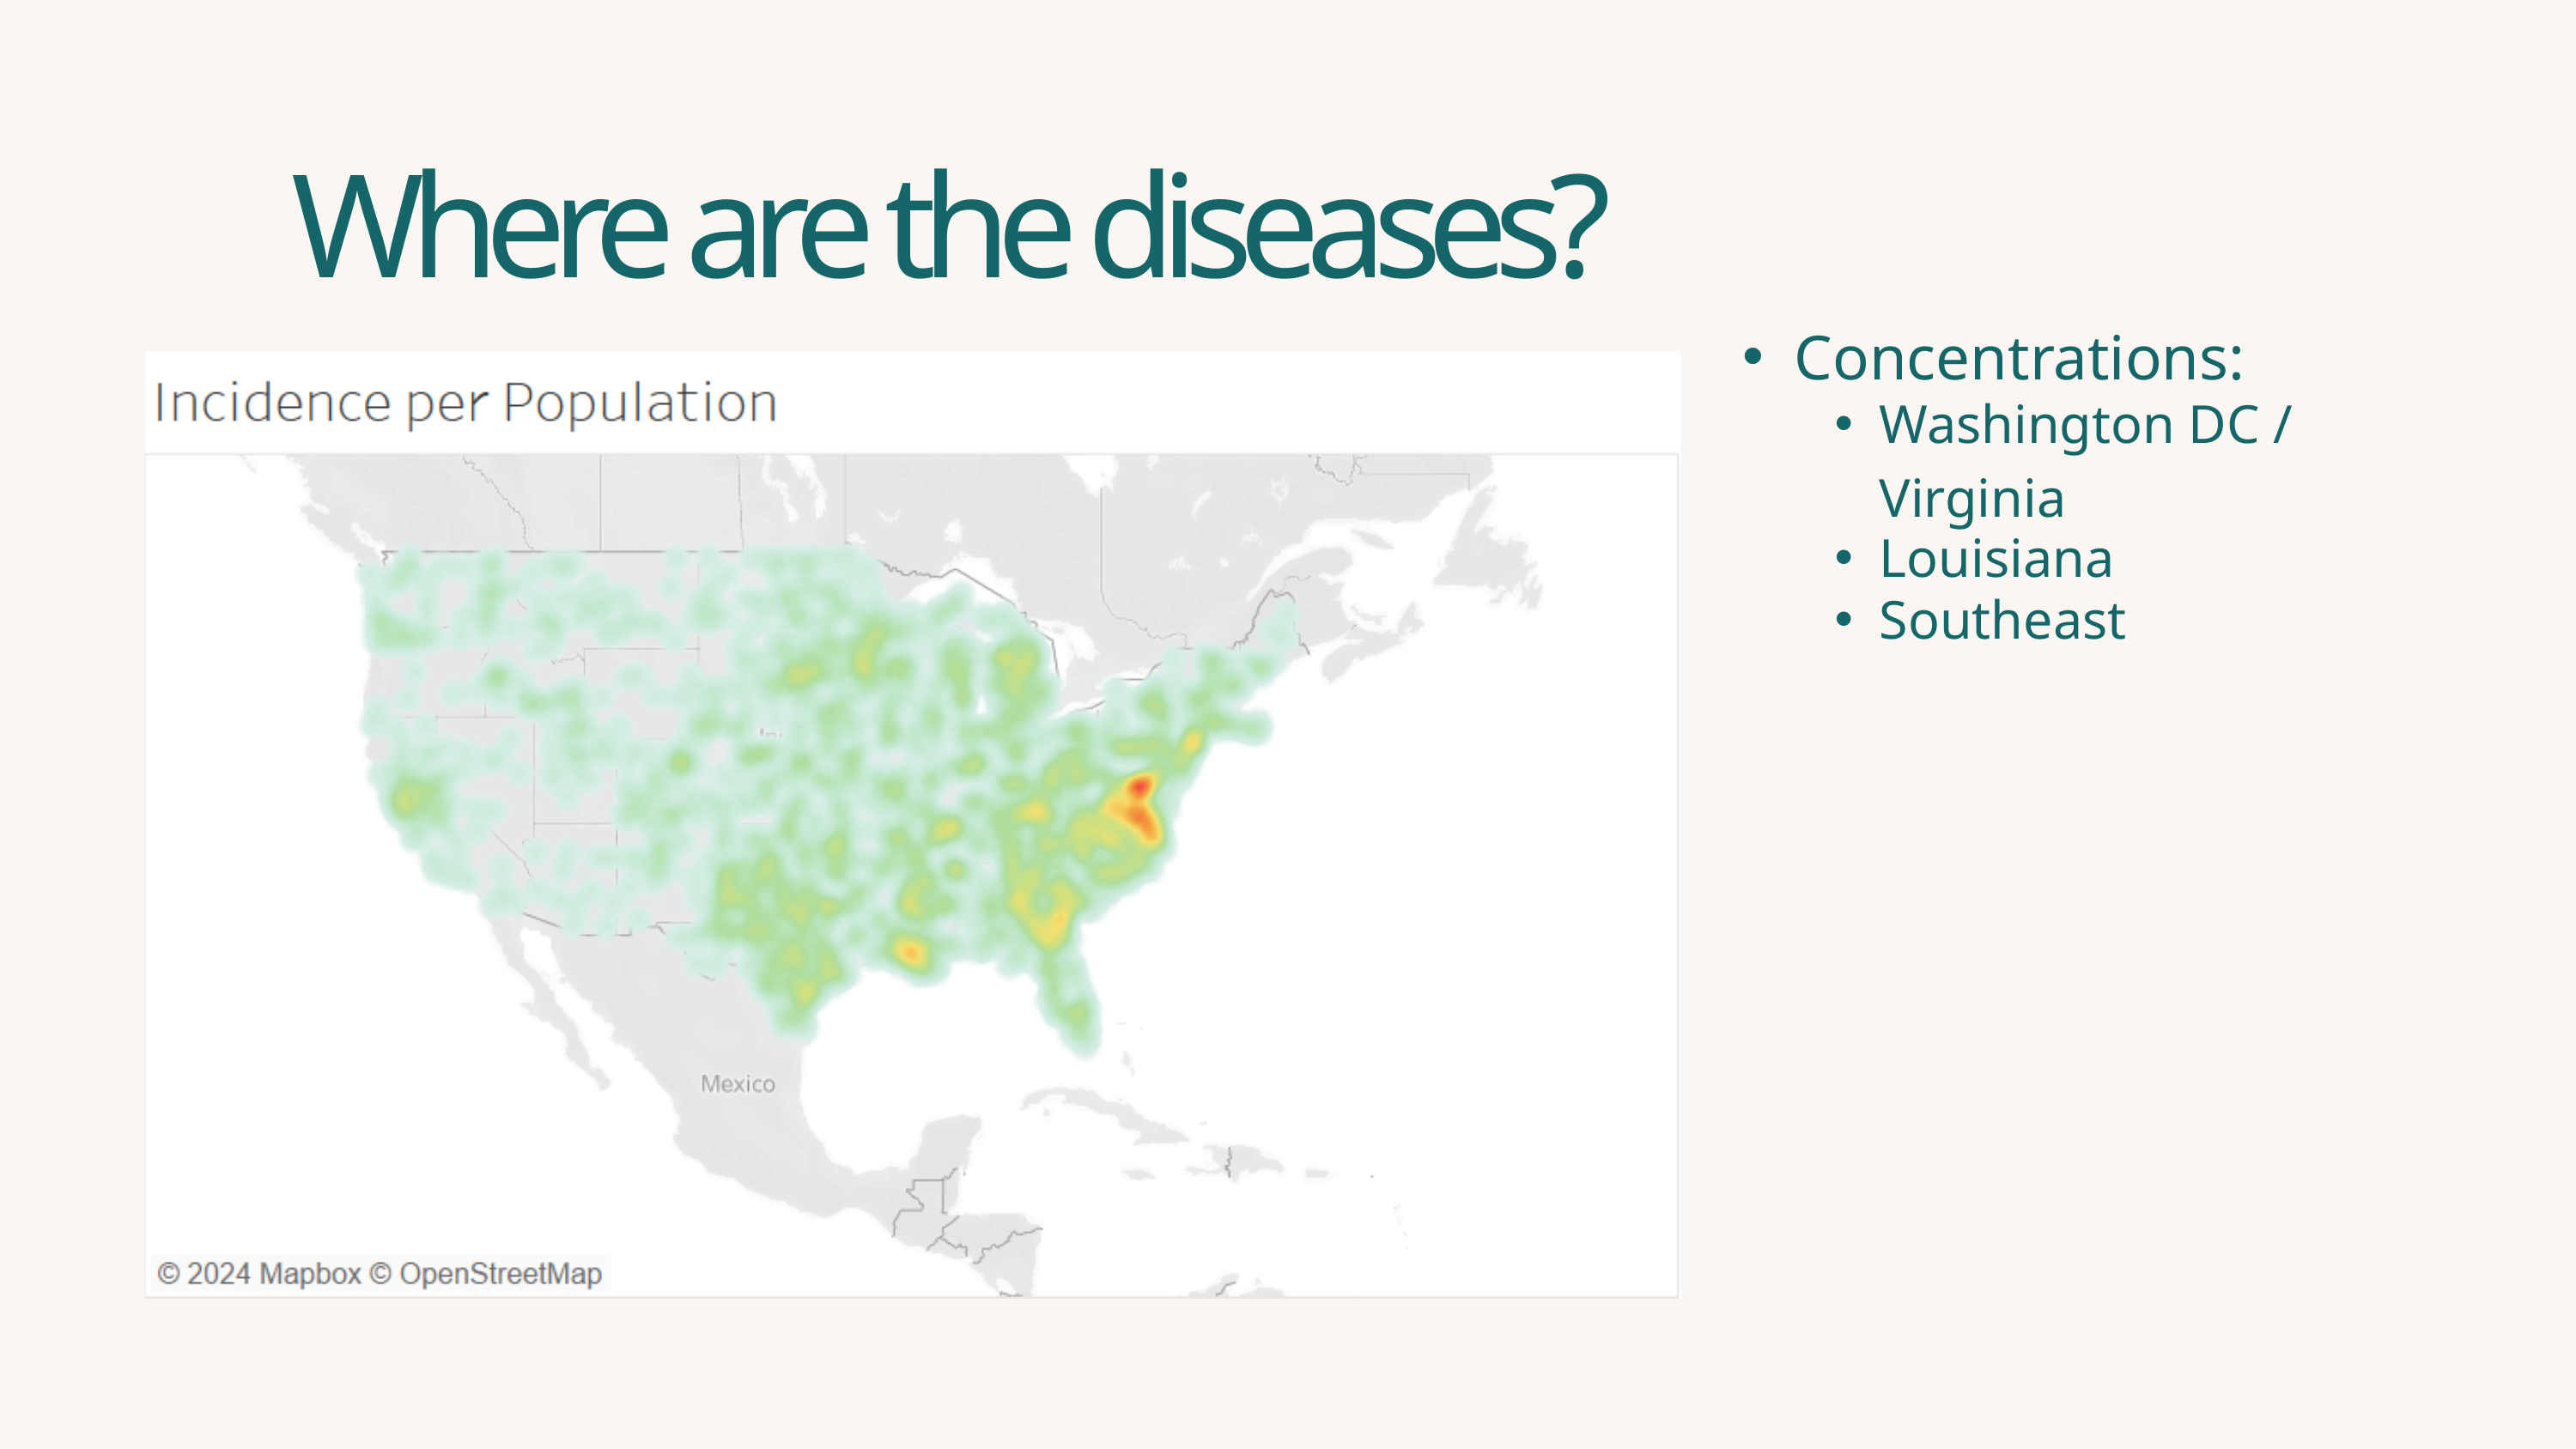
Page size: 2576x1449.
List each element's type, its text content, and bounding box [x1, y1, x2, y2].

text_box Washington DC / Virginia [1789, 379, 2470, 514]
text_box Concentrations: [1680, 306, 2256, 392]
text_box Louisiana [1789, 514, 2470, 576]
text_box Southeast [1789, 576, 2470, 651]
text_box [144, 351, 1681, 1299]
text_box Where are the diseases? [291, 168, 2285, 306]
